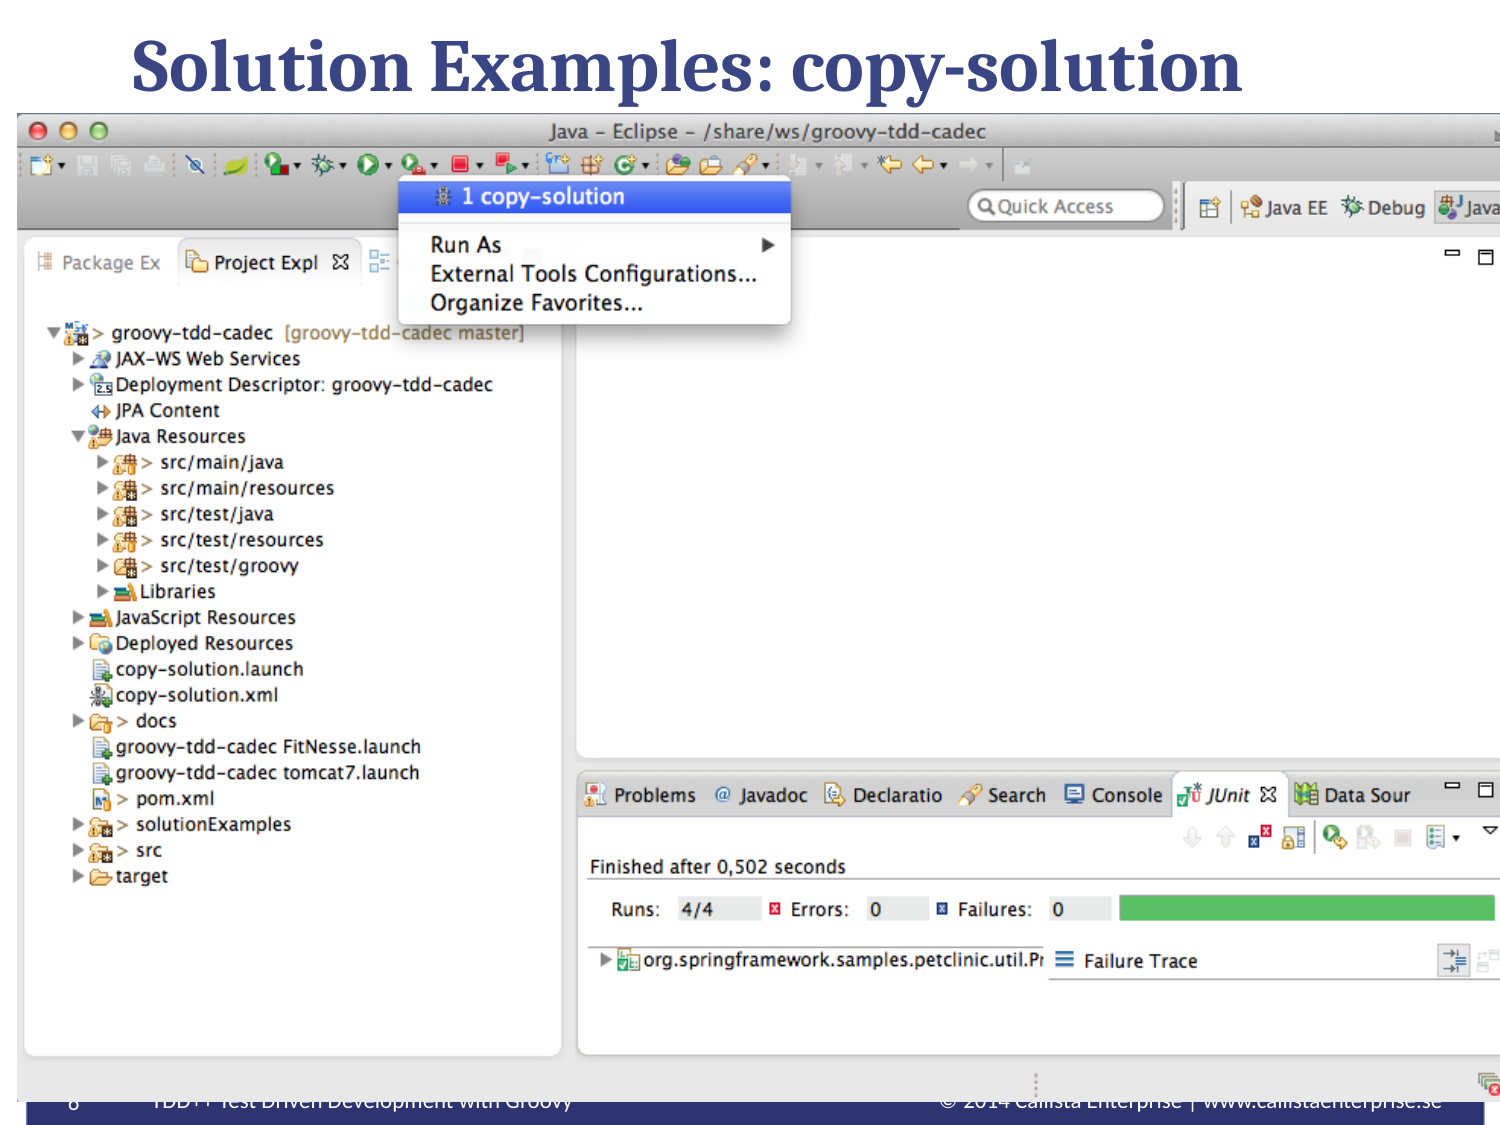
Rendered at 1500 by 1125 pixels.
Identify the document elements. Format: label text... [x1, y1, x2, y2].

title Solution Examples: copy-solution [112, 7, 1388, 112]
picture [0, 0, 1500, 1125]
